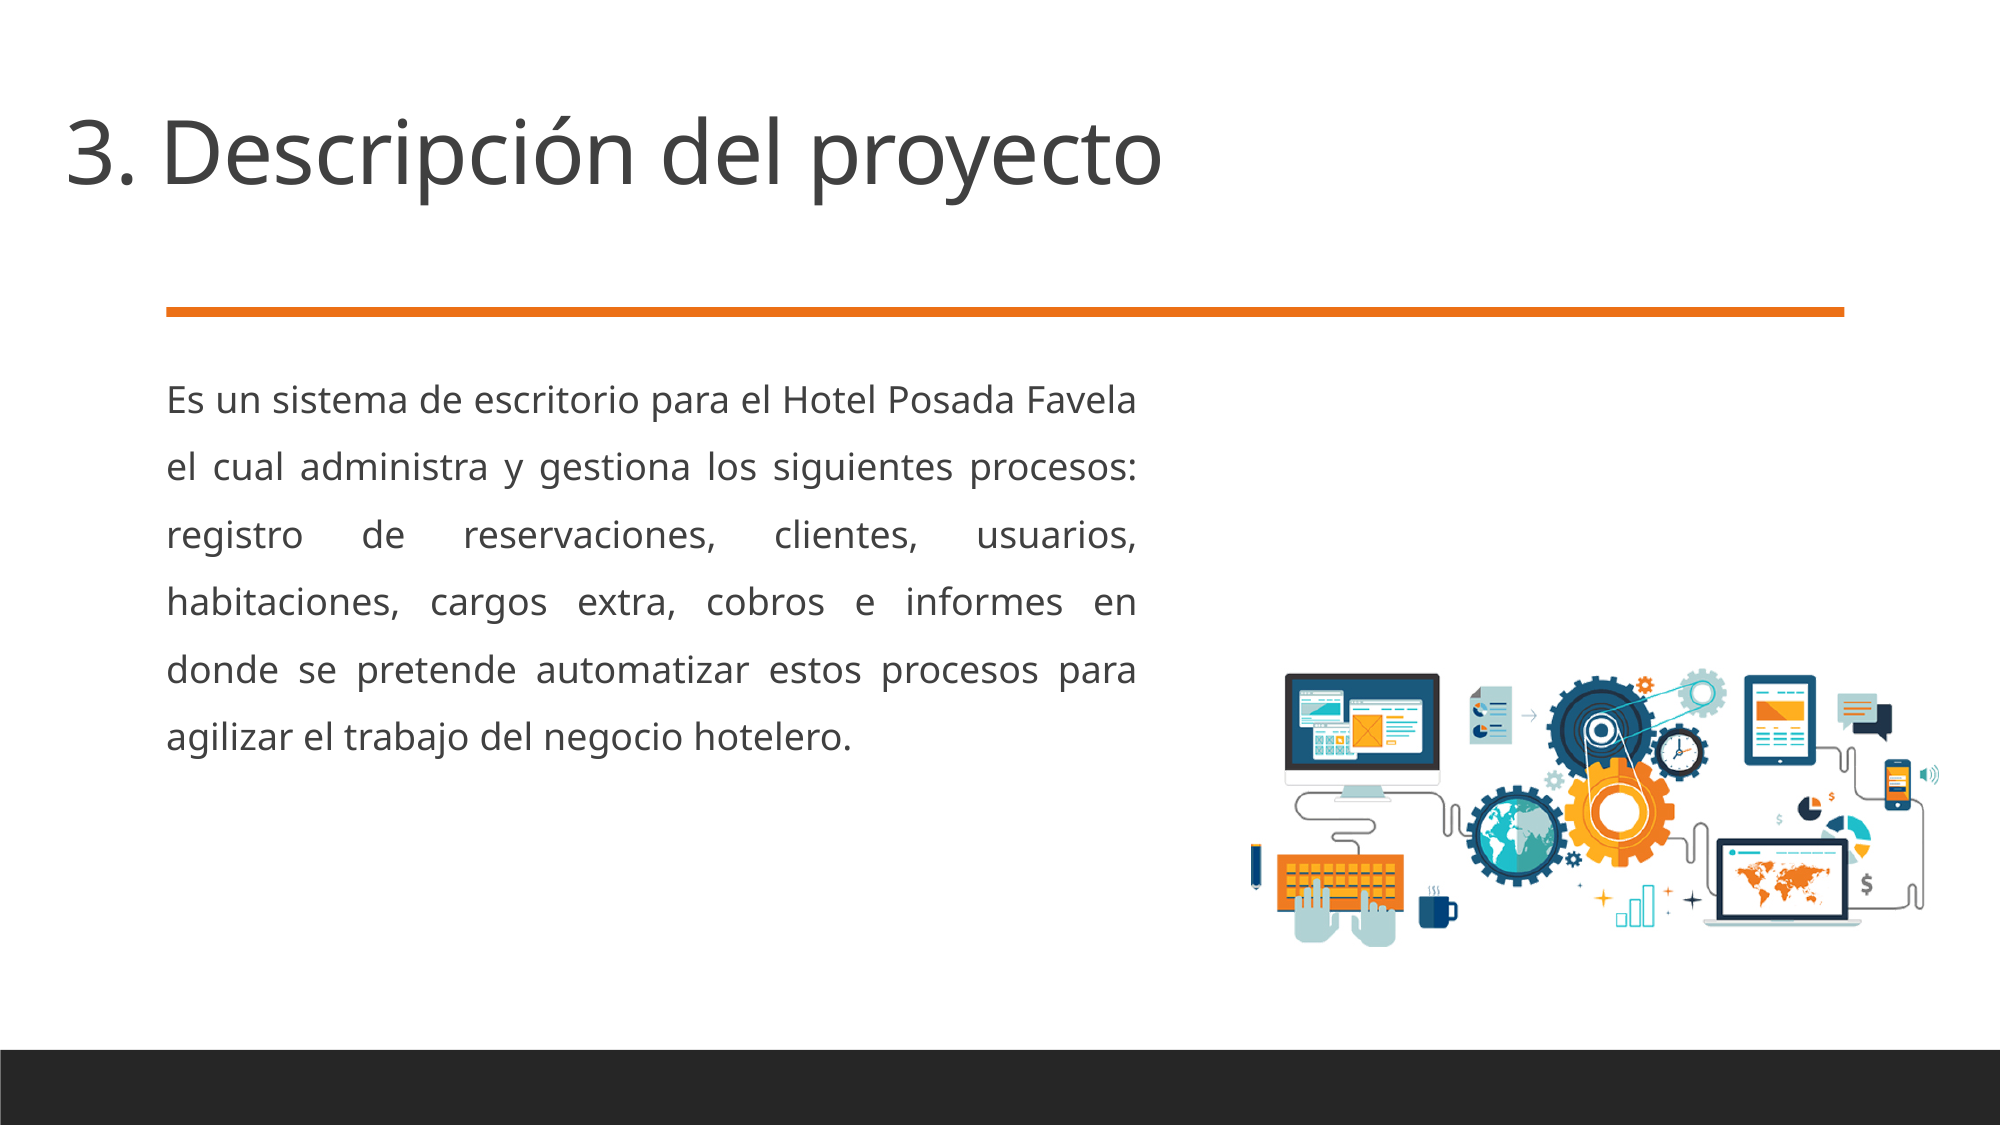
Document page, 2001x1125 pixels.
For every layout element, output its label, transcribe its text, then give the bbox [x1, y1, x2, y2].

title 3. Descripción del proyecto [49, 99, 1700, 212]
picture [1250, 608, 1939, 1008]
text_box [165, 306, 1846, 318]
text_box Es un sistema de escritorio para el Hotel Posada Favela el cual administra y gestiona los siguientes procesos: registro de reservaciones, clientes, usuarios, habitaciones, cargos extra, cobros e informes en donde se pretende automatizar estos procesos para agilizar el trabajo del negocio hotelero. [166, 345, 1139, 961]
